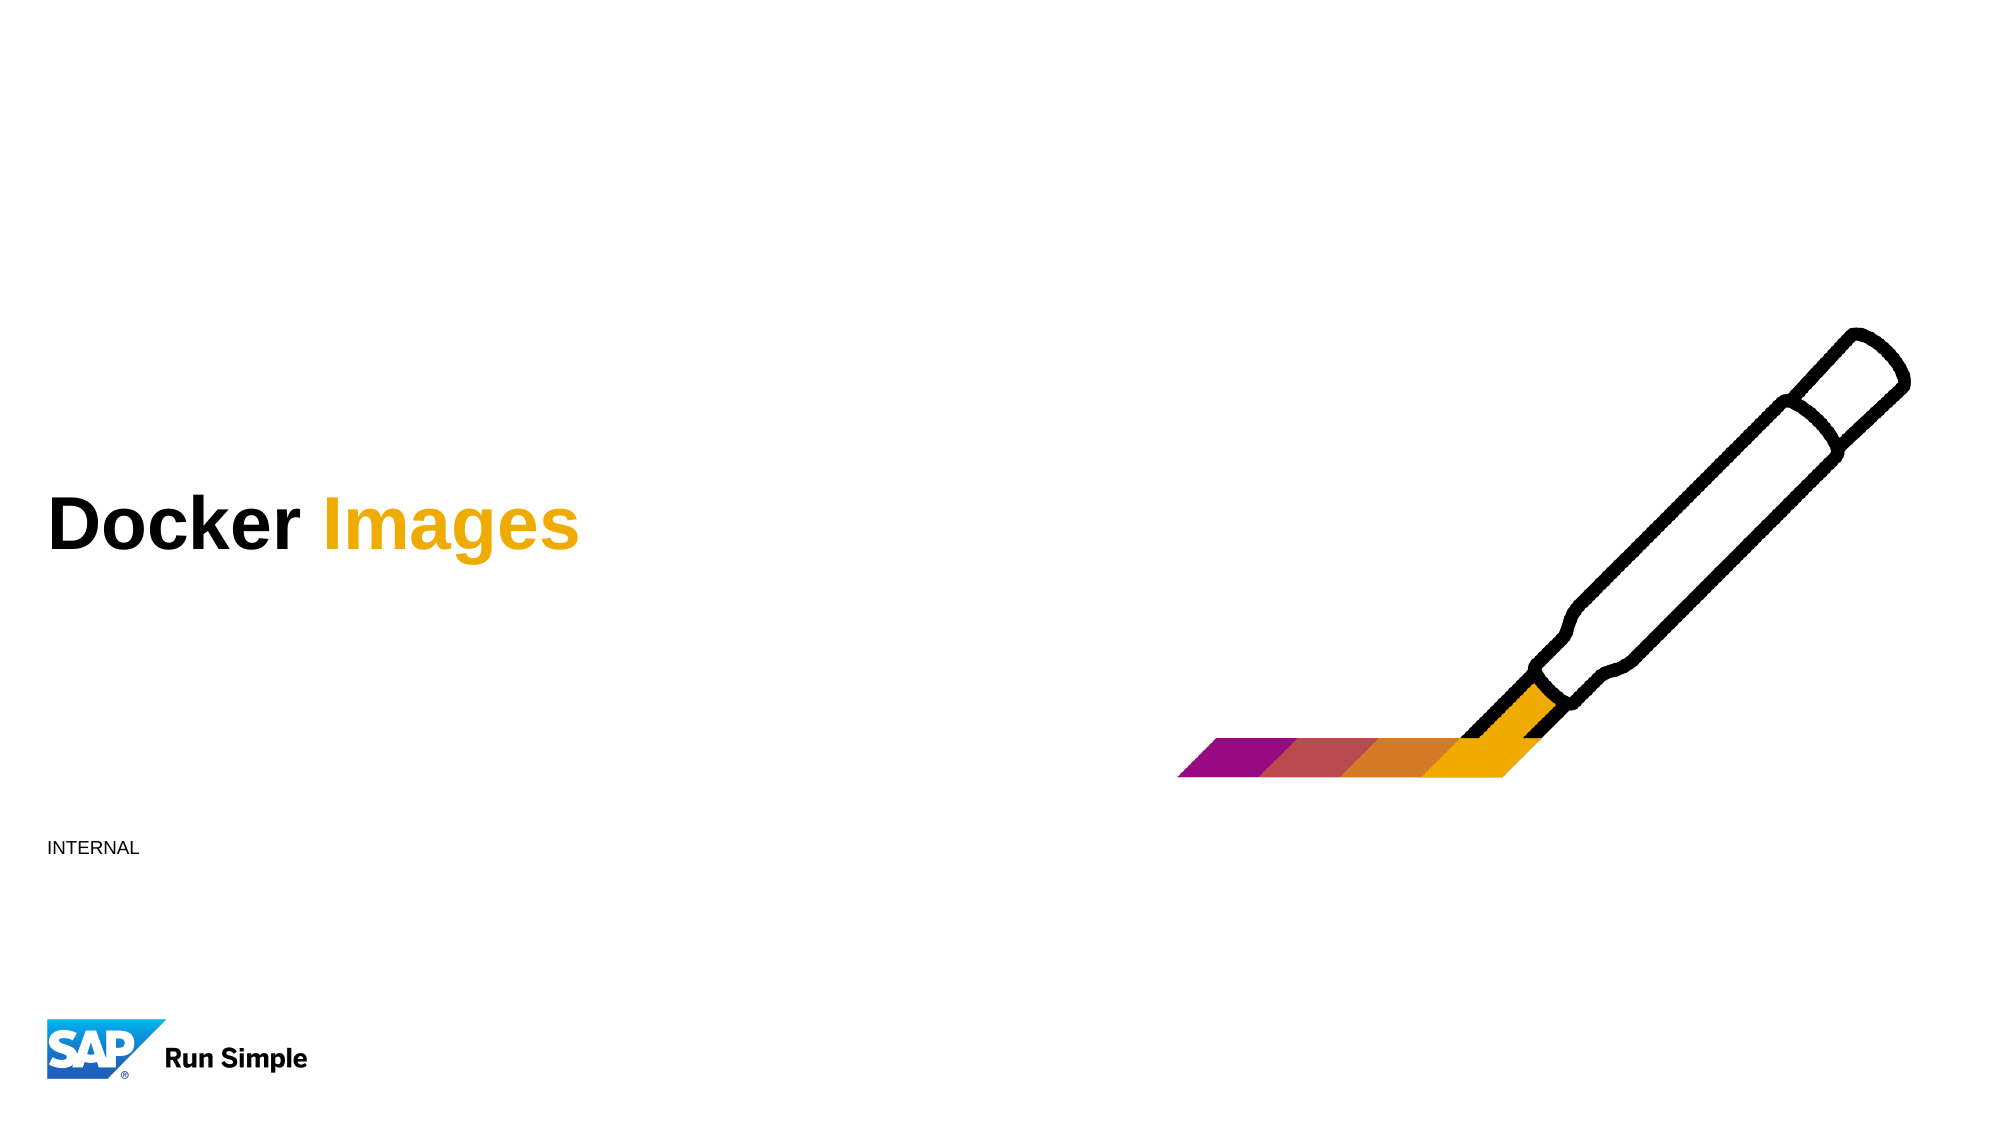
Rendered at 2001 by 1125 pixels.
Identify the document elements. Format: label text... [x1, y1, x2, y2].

list Docker Images [47, 443, 1093, 608]
picture [47, 1019, 307, 1079]
picture [1140, 157, 1951, 968]
